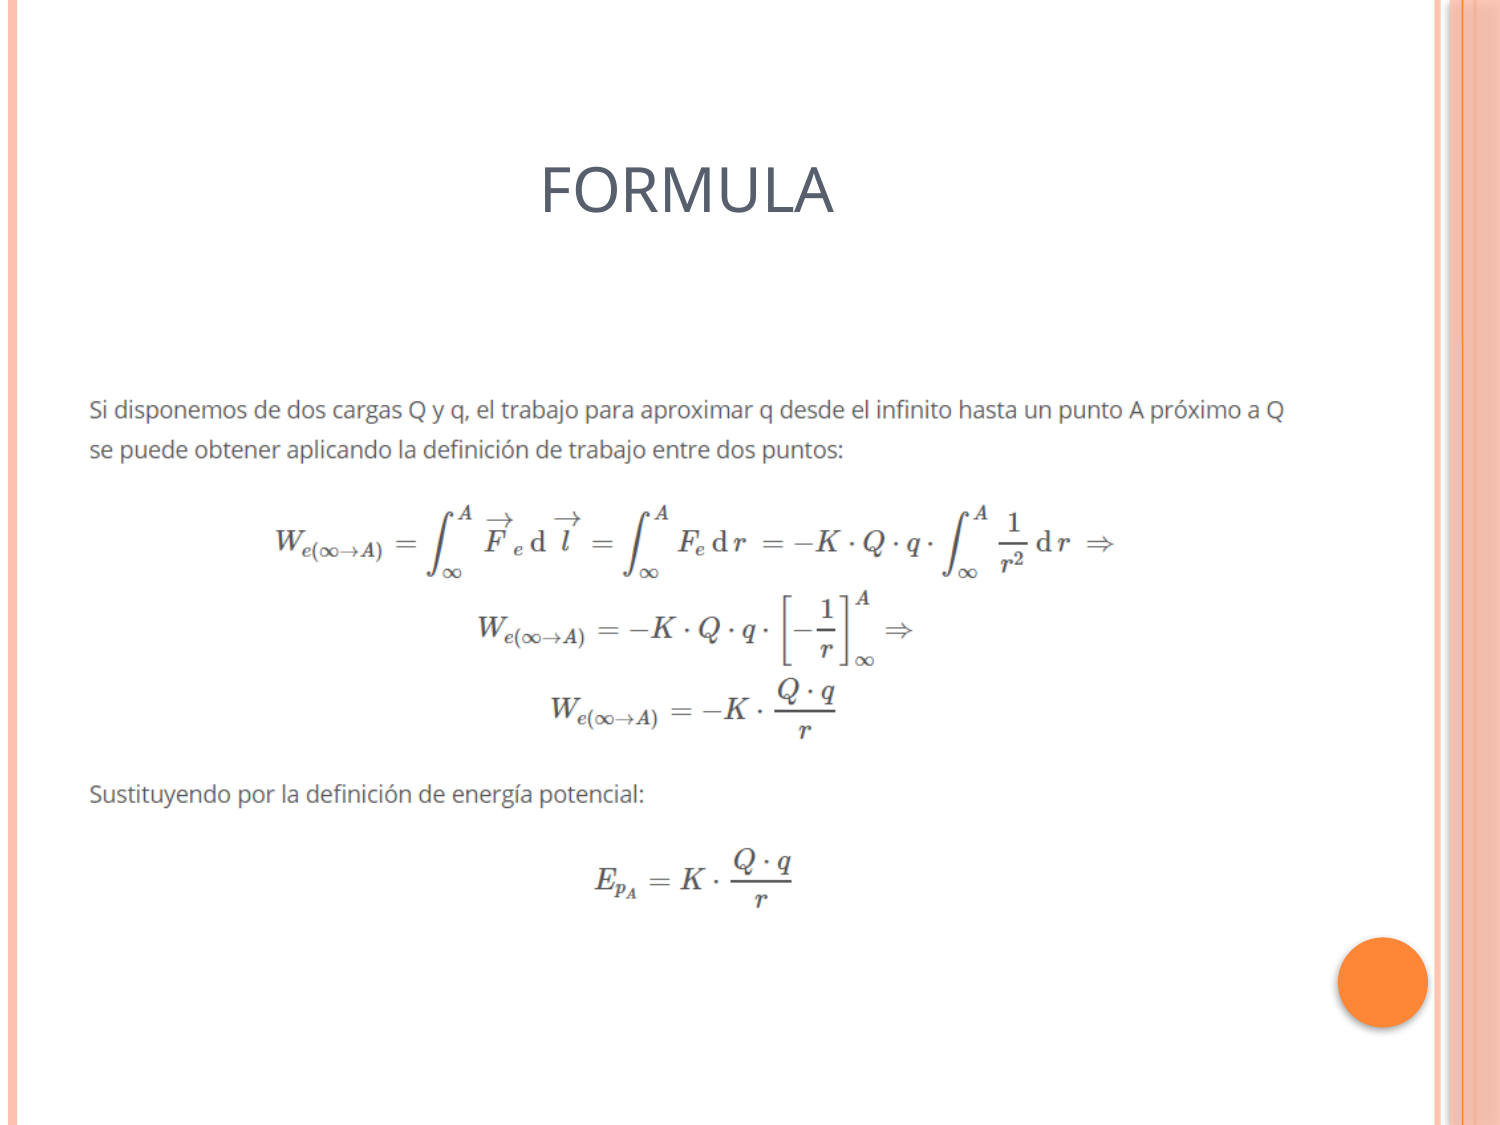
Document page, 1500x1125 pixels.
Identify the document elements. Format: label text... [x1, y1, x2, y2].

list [74, 384, 1301, 941]
title Formula [75, 45, 1300, 233]
